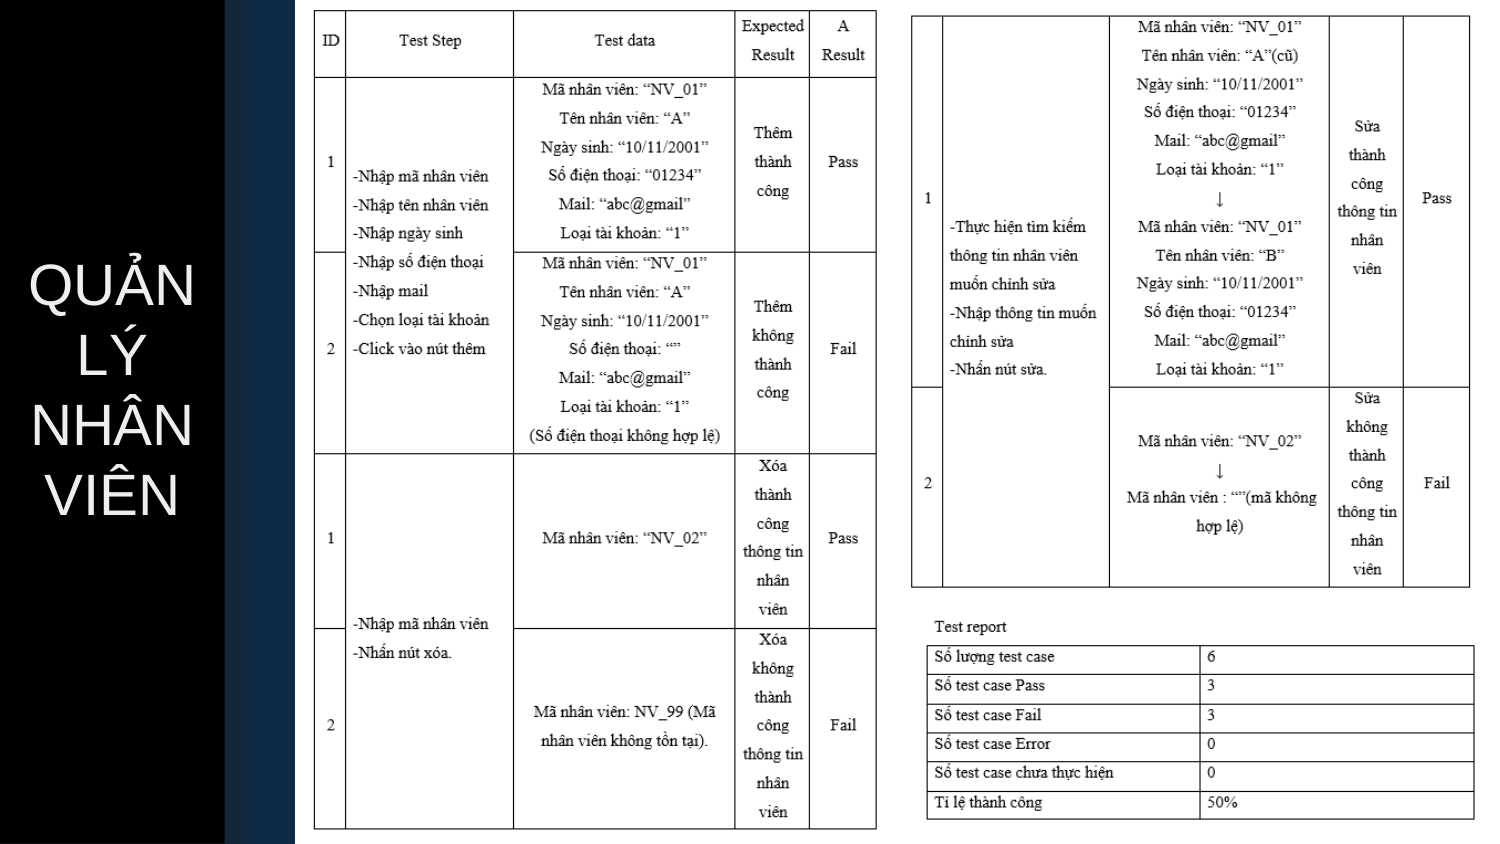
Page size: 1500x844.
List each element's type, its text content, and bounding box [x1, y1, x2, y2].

text_box QUẢN LÝ NHÂN VIÊN [0, 0, 225, 844]
picture [295, 0, 1500, 844]
